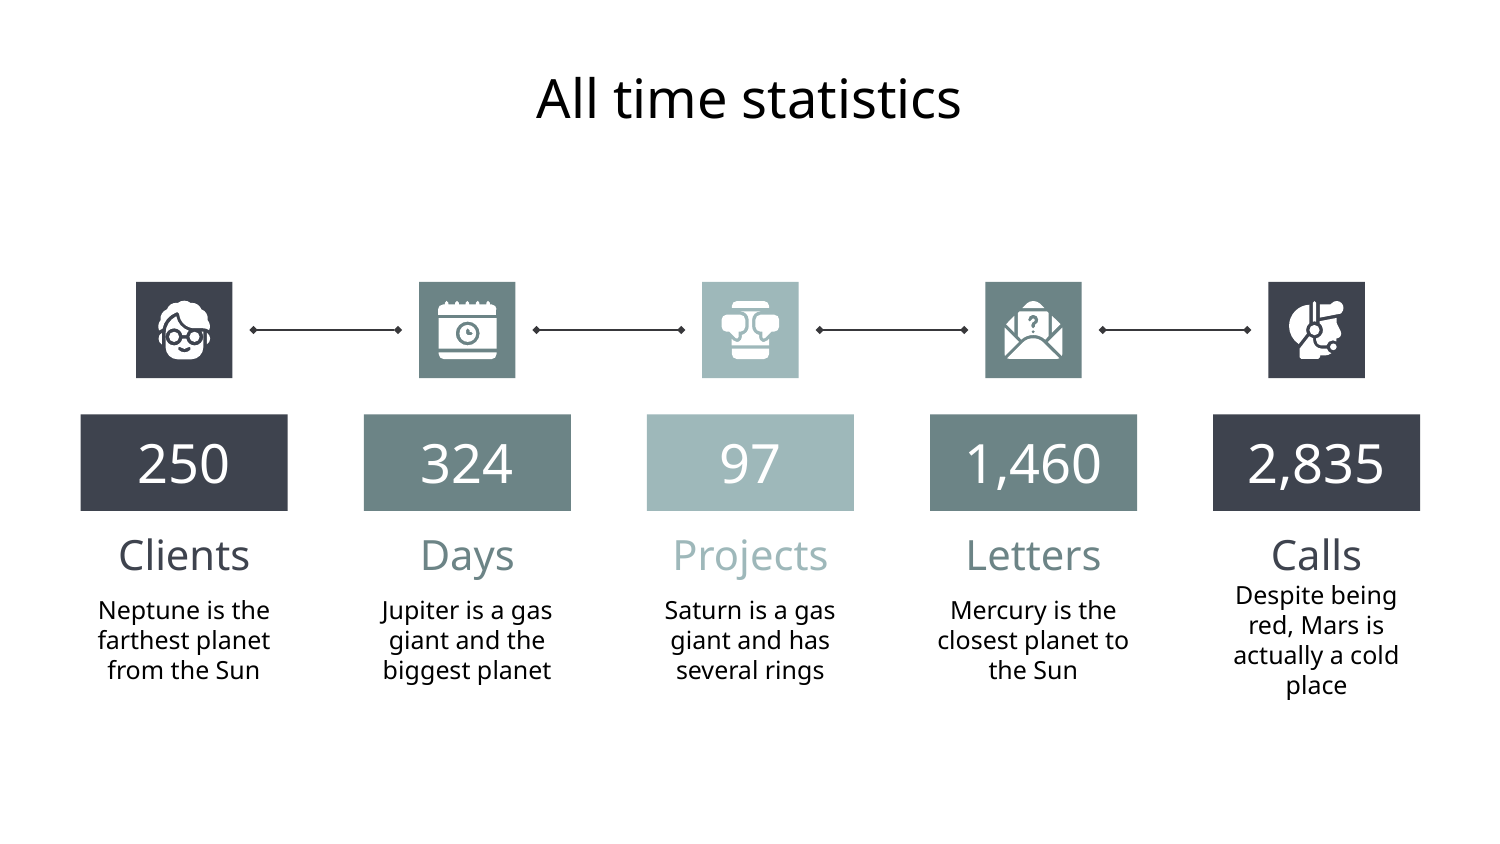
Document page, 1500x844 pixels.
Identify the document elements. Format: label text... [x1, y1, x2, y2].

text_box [1288, 300, 1345, 360]
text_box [1200, 281, 1433, 697]
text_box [721, 300, 780, 360]
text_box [68, 281, 301, 697]
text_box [351, 281, 584, 329]
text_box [917, 339, 1150, 697]
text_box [634, 281, 867, 697]
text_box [157, 300, 211, 360]
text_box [917, 281, 1150, 329]
title All time statistics [67, 49, 1433, 144]
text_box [351, 339, 584, 697]
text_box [437, 300, 497, 360]
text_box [1004, 300, 1063, 360]
